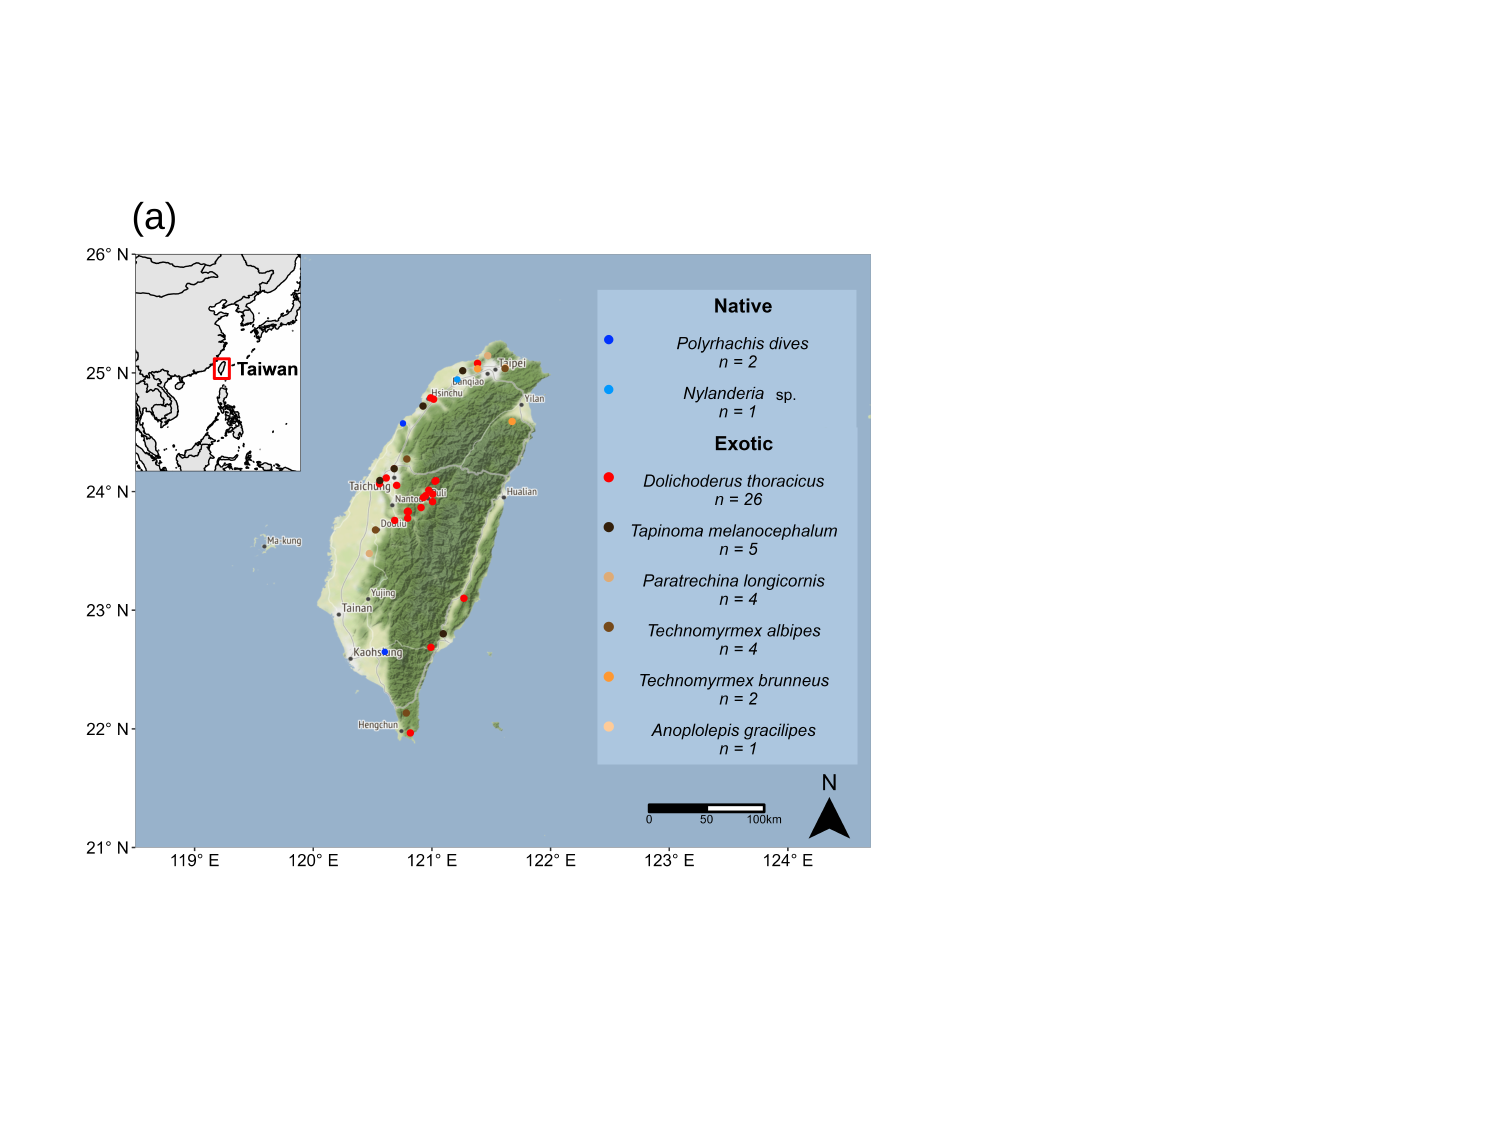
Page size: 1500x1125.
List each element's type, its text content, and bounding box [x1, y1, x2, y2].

text_box (a) [116, 184, 212, 232]
picture [78, 233, 878, 892]
